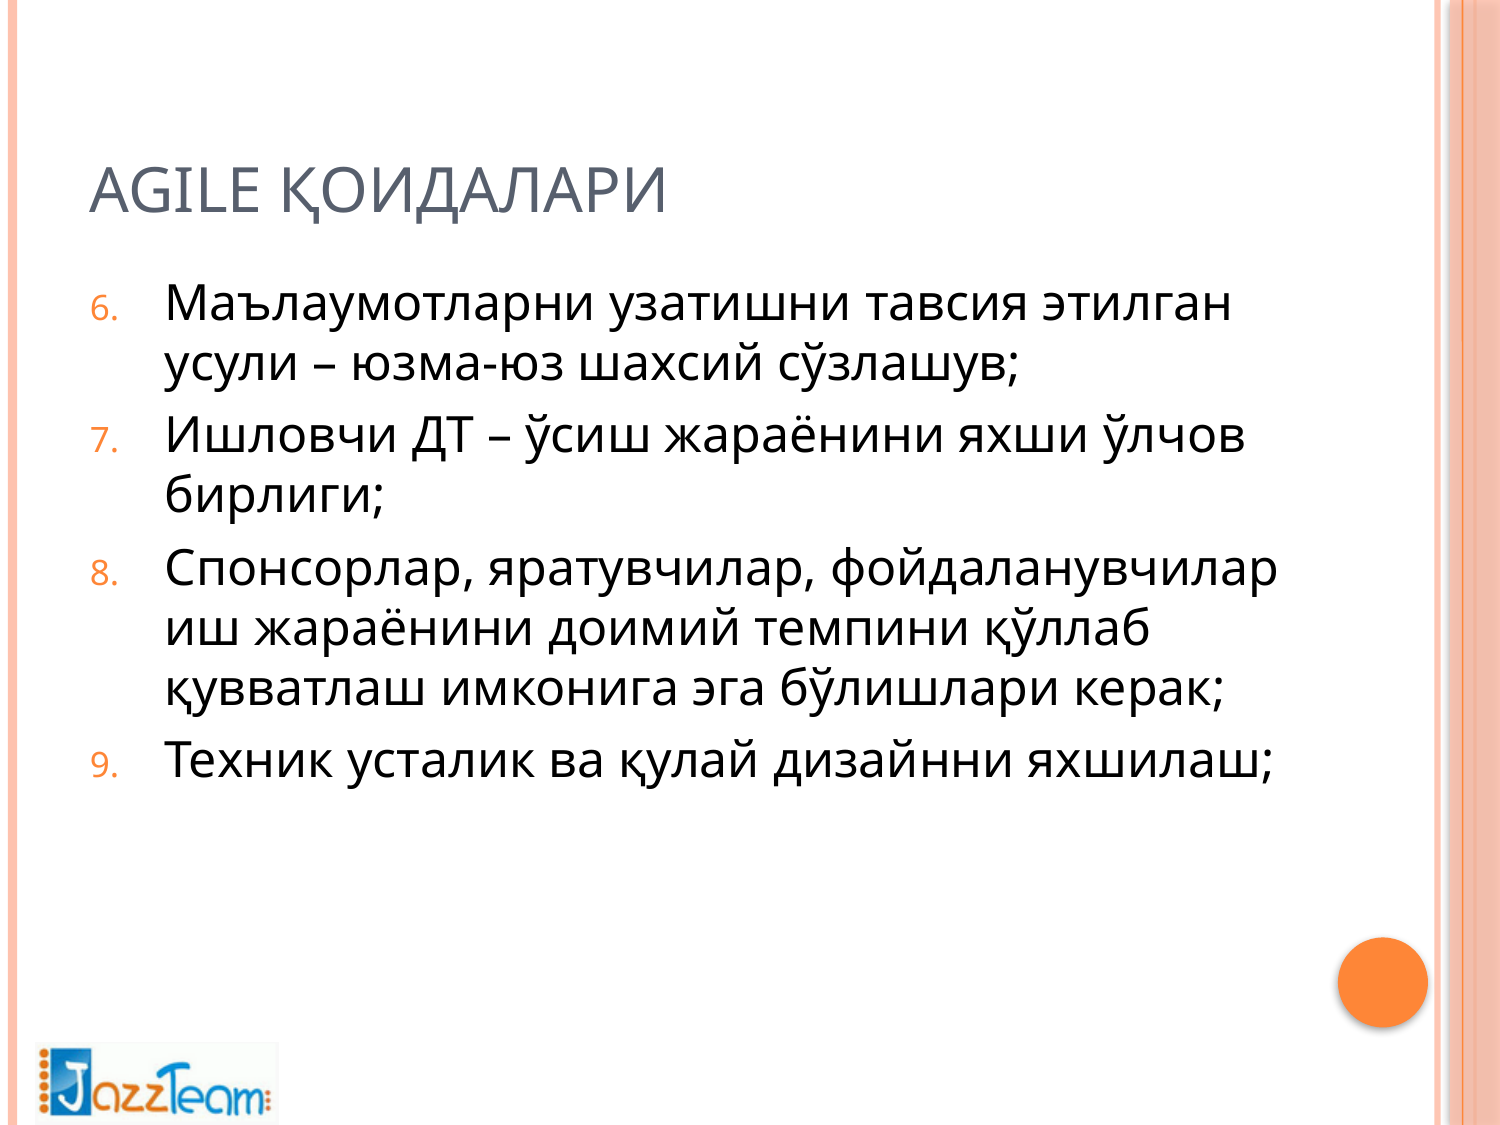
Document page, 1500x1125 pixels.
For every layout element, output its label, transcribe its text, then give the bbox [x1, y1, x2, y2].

picture [34, 1041, 280, 1125]
list Маълаумотларни узатишни тавсия этилган усули – юзма-юз шахсий сўзлашув; Ишловчи ДТ – ўсиш жараёнини яхши ўлчов бирлиги; Спонсорлар, яратувчилар, фойдаланувчилар иш жараёнини доимий темпини қўллаб қувватлаш имконига эга бўлишлари керак; Техник усталик ва қулай дизайнни яхшилаш; [75, 262, 1300, 1062]
title Agile қоидалари [75, 45, 1300, 233]
